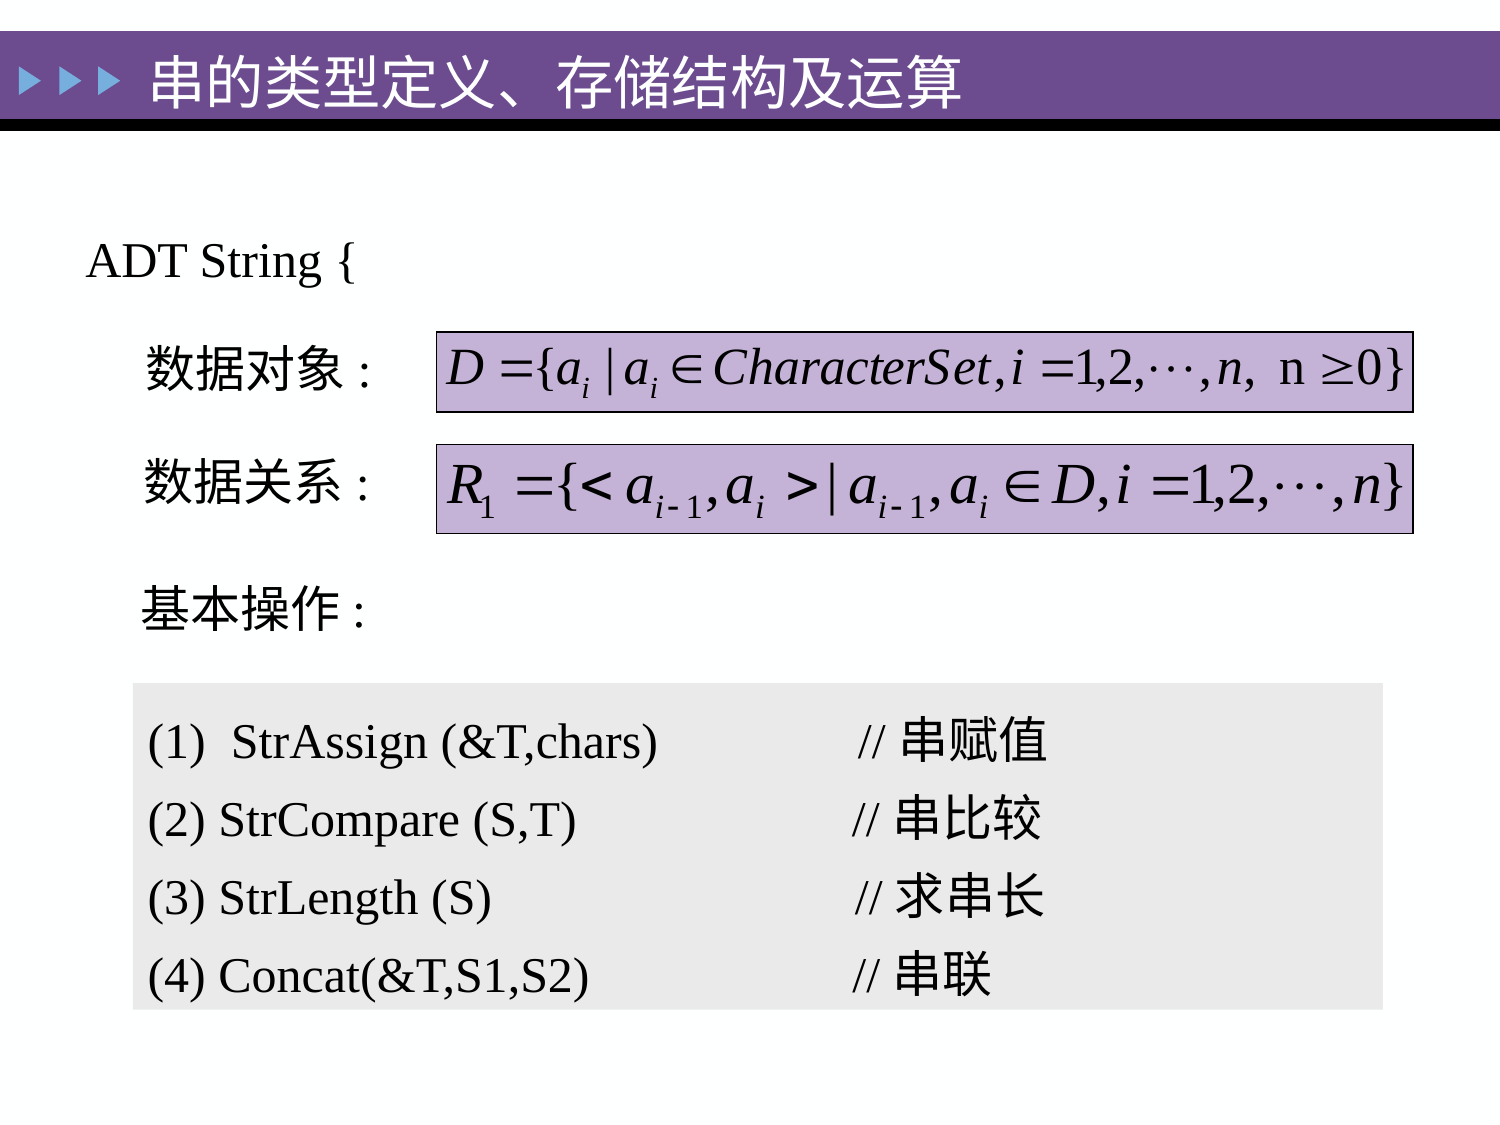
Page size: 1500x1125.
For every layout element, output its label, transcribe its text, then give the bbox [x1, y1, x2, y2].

text_box 串的类型定义、存储结构及运算 [132, 25, 1421, 138]
text_box 数据对象: [130, 330, 387, 406]
text_box 数据关系: [129, 442, 385, 518]
text_box (1) StrAssign (&T,chars) //串赋值 (2) StrCompare (S,T) //串比较 (3) StrLength (S) //求串长 (4) Concat(&T,S1,S2) //串联 [132, 683, 1383, 1010]
text_box ADT String { [70, 219, 374, 295]
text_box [437, 445, 1413, 533]
text_box 基本操作: [125, 569, 381, 645]
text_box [437, 332, 1413, 412]
